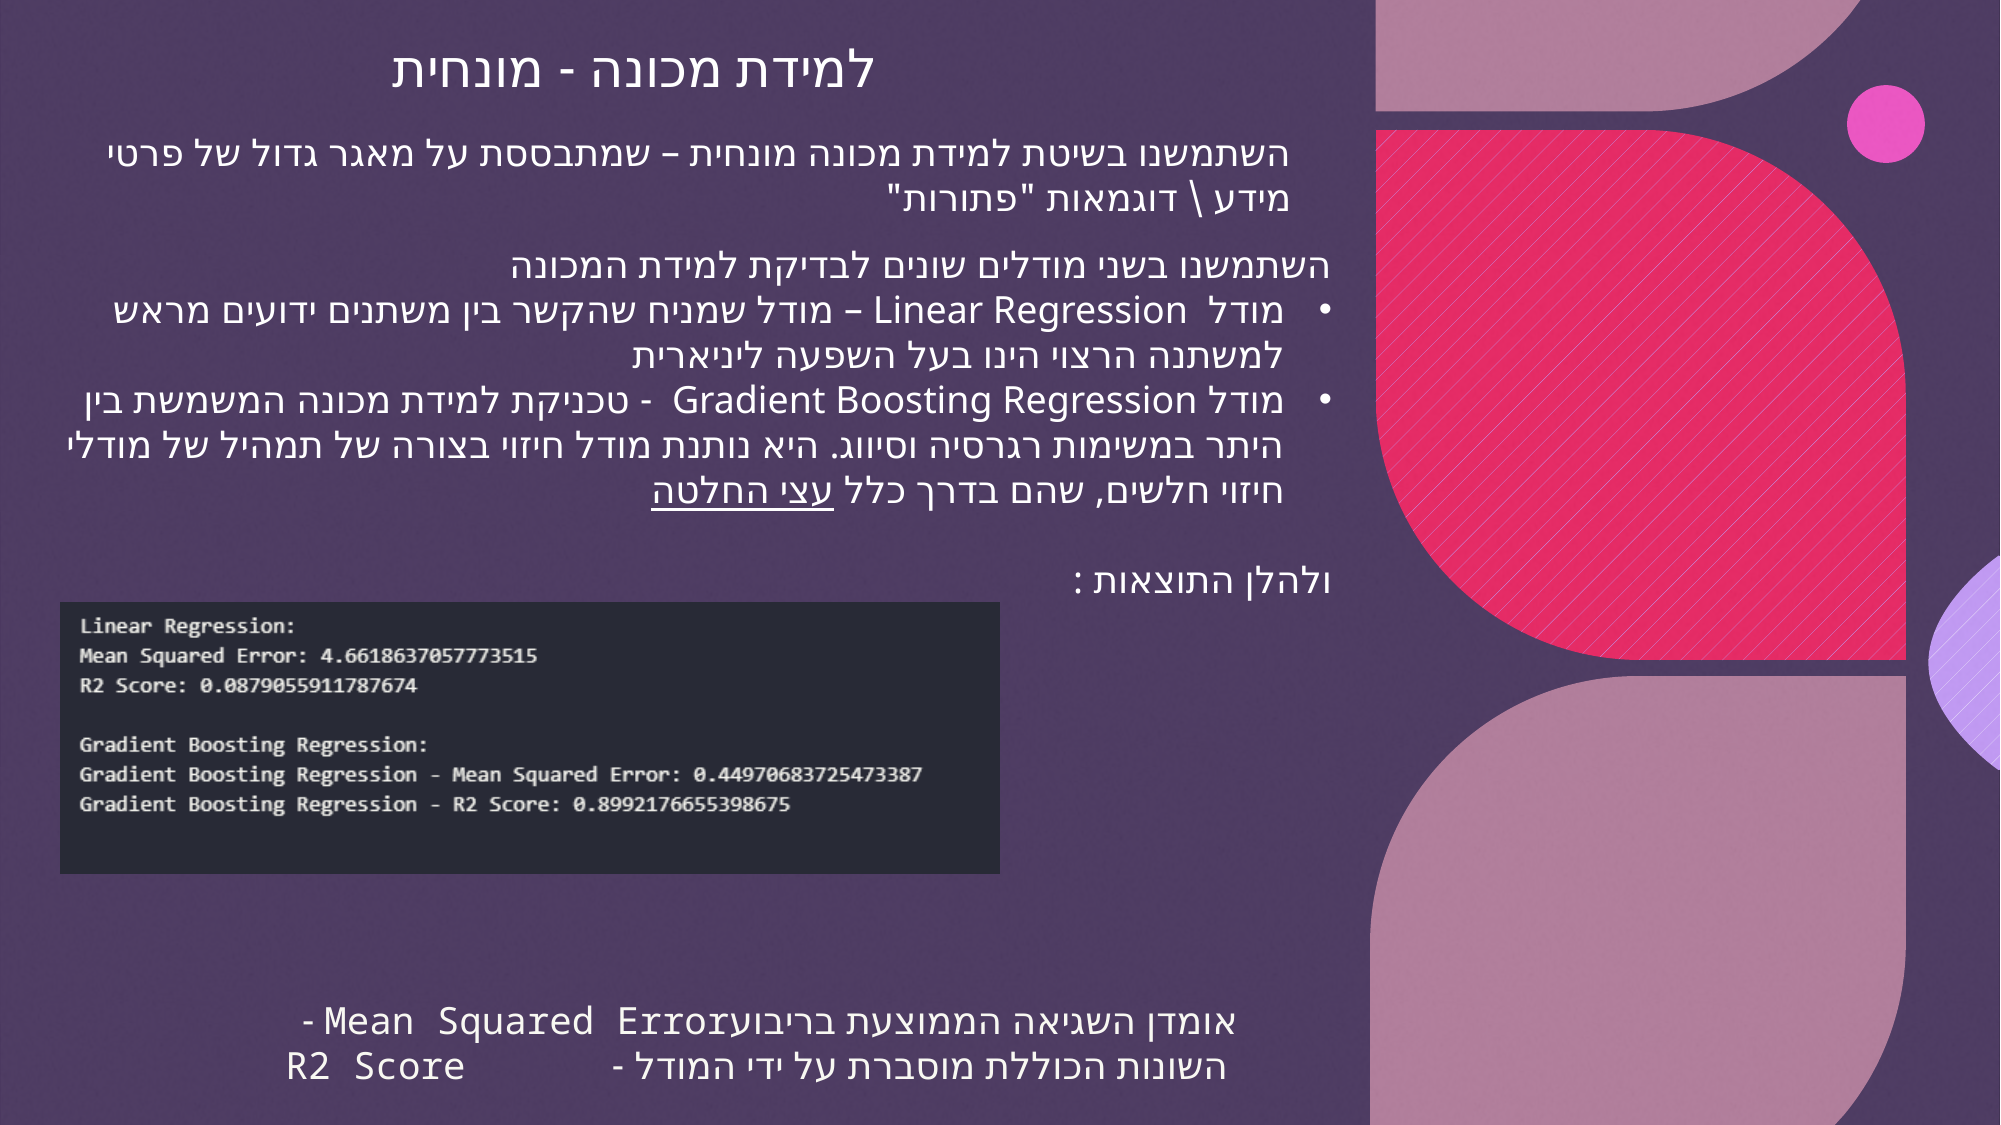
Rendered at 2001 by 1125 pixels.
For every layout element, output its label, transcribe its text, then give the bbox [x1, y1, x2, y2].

picture [60, 602, 1000, 874]
text_box למידת מכונה - מונחית [360, 10, 911, 107]
text_box השתמשנו בשני מודלים שונים לבדיקת למידת המכונה מודל Linear Regression – מודל שמניח שהקשר בין משתנים ידועים מראש למשתנה הרצוי הינו בעל השפעה ליניארית מודל Gradient Boosting Regression - טכניקת למידת מכונה המשמשת בין היתר במשימות רגרסיה וסיווג. היא נותנת מודל חיזוי בצורה של תמהיל של מודלי חיזוי חלשים, שהם בדרך כלל עצי החלטה ולהלן התוצאות : [30, 233, 1347, 609]
text_box השתמשנו בשיטת למידת מכונה מונחית – שמתבססת על מאגר גדול של פרטי מידע \ דוגמאות "פתורות" [88, 122, 1307, 227]
text_box אומדן השגיאה הממוצעת בריבועMean Squared Error - השונות הכוללת מוסברת על ידי המודל - R2 Score [251, 989, 1253, 1095]
